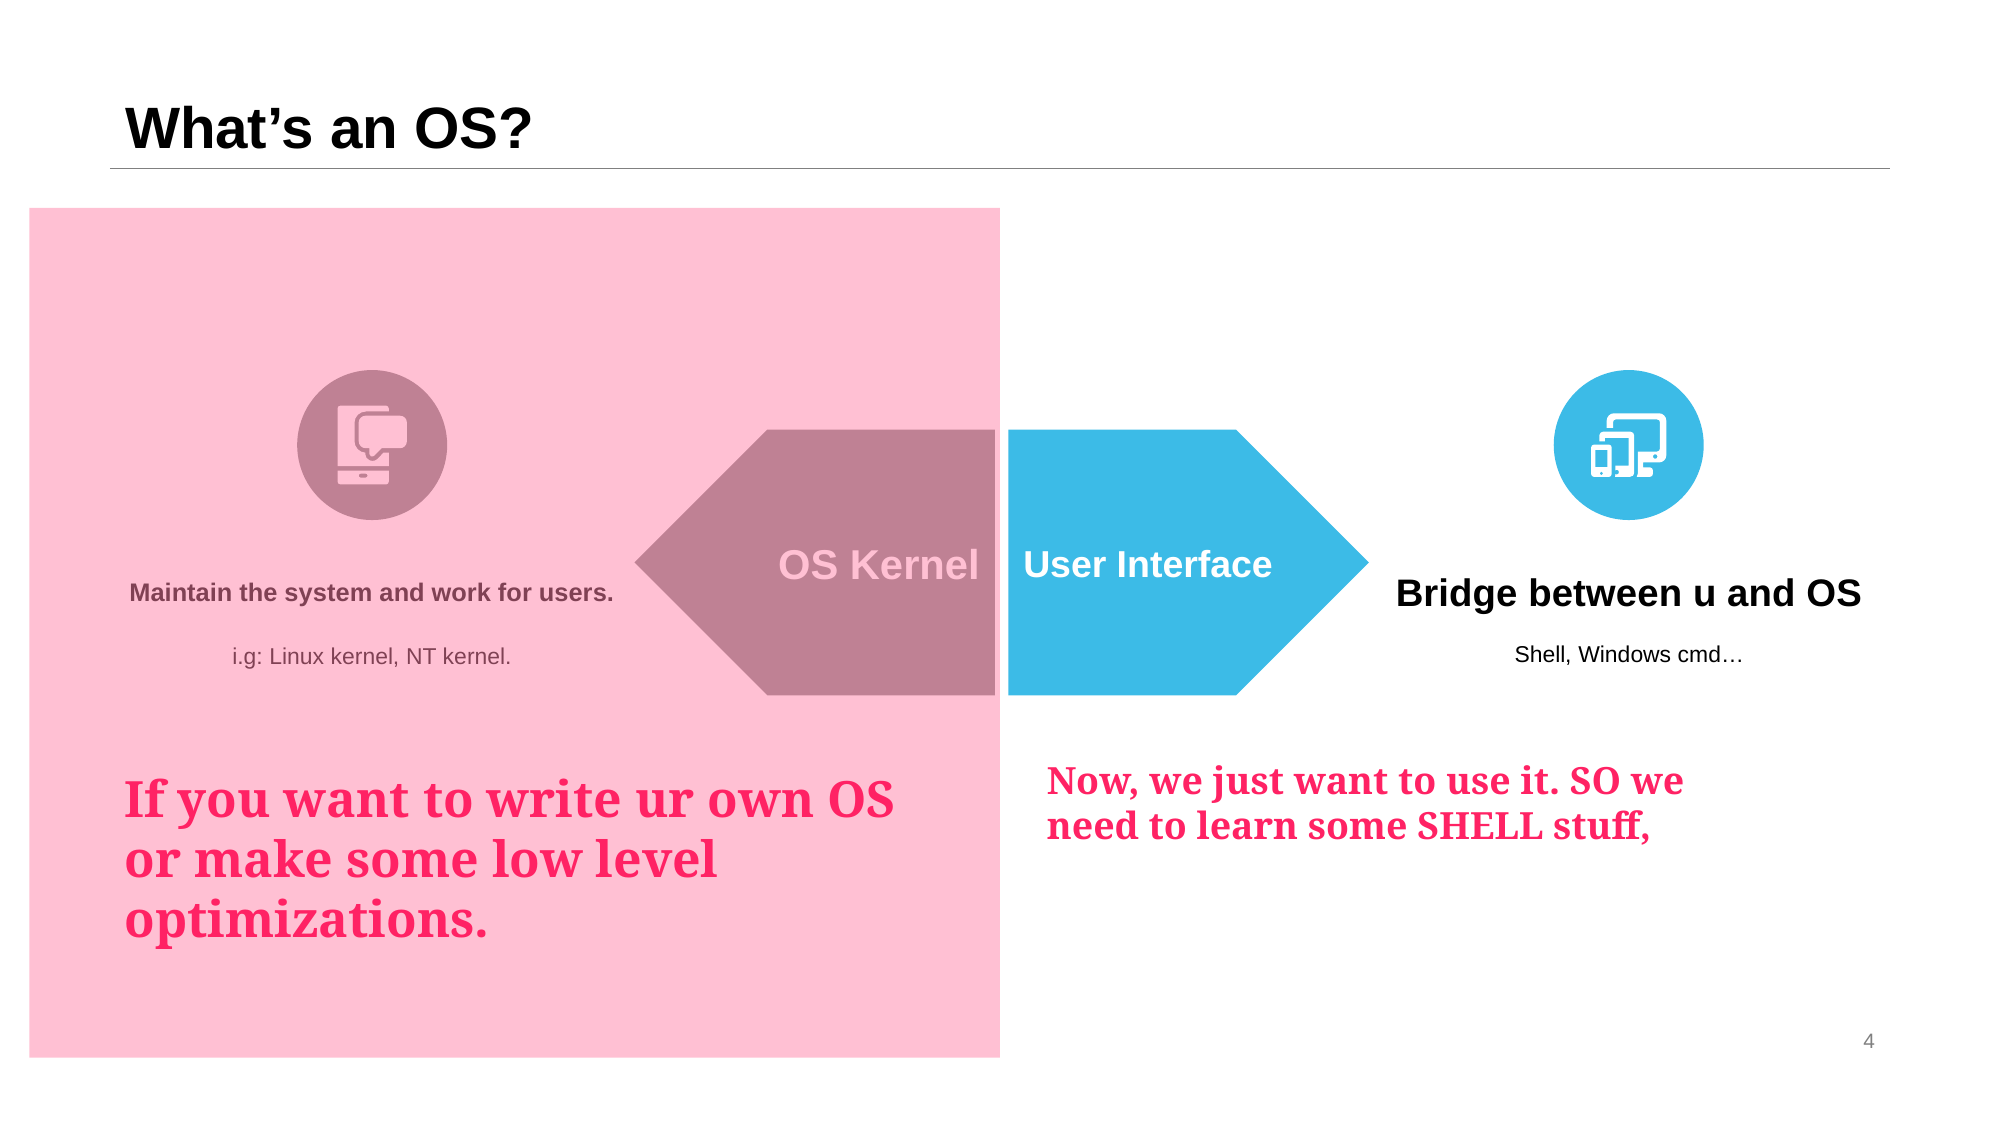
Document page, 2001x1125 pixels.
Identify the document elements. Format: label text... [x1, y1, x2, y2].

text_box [109, 370, 1890, 720]
text_box Now, we just want to use it. SO we need to learn some SHELL stuff, [1032, 749, 1717, 855]
slide_number 4 [1412, 1023, 1890, 1058]
text_box [29, 207, 1000, 1058]
text_box If you want to write ur own OS or make some low level optimizations. [109, 759, 979, 955]
title What’s an OS? [109, 0, 1890, 169]
